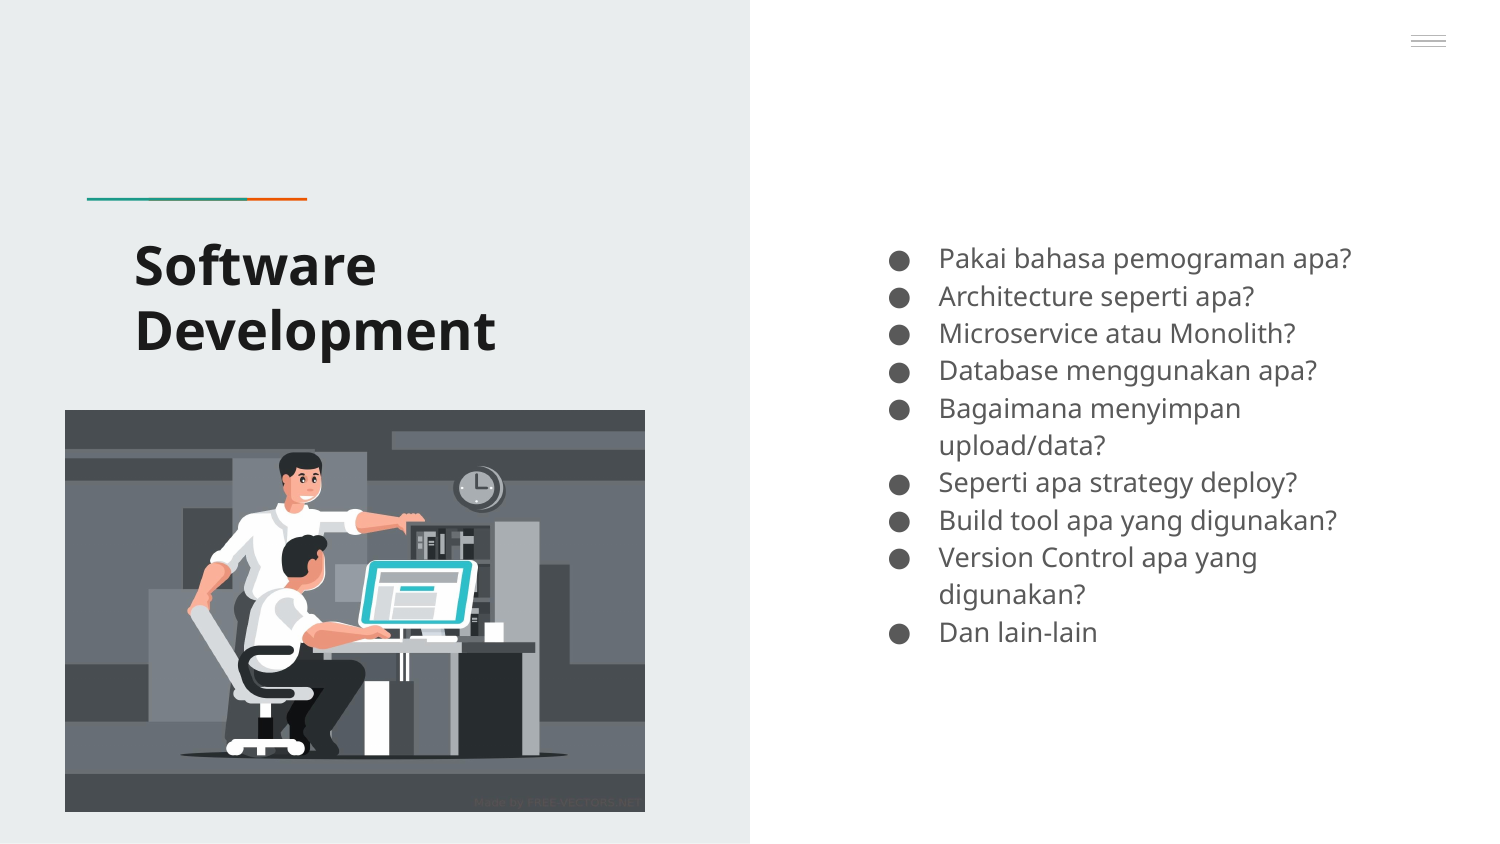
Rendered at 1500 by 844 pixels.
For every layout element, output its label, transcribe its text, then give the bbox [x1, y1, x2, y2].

list Pakai bahasa pemograman apa? Architecture seperti apa? Microservice atau Monolith? Database menggunakan apa? Bagaimana menyimpan upload/data? Seperti apa strategy deploy? Build tool apa yang digunakan? Version Control apa yang digunakan? Dan lain-lain [848, 221, 1403, 719]
picture [65, 410, 645, 813]
title Software Development [119, 216, 662, 494]
